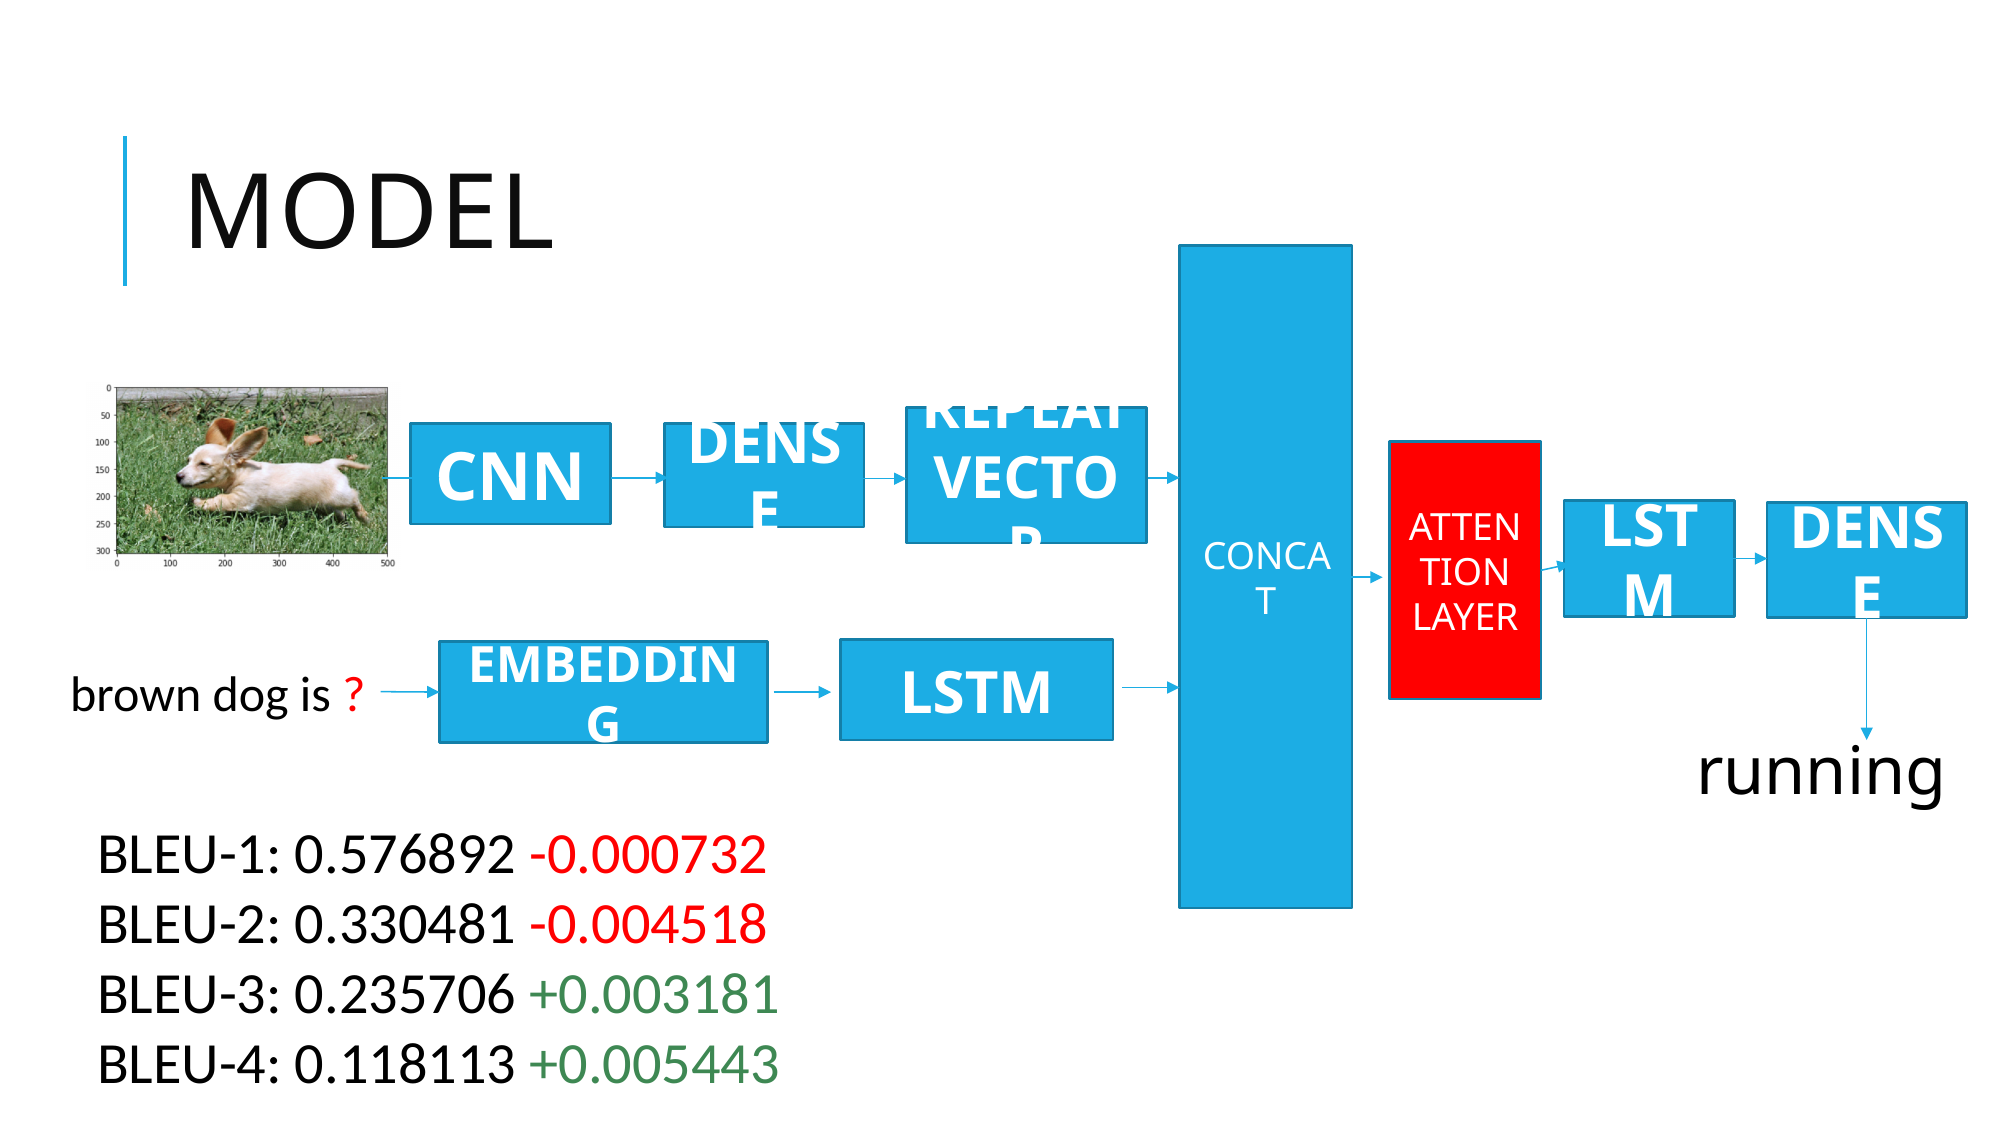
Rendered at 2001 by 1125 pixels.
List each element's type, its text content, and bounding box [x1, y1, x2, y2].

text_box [1540, 563, 1570, 571]
text_box REPEAT VECTOR [905, 406, 1148, 544]
text_box ATTENTION LAYER [1388, 440, 1542, 700]
text_box running [1681, 720, 1962, 816]
text_box CNN [409, 422, 612, 525]
text_box LSTM [839, 638, 1114, 741]
text_box EMBEDDING [438, 640, 769, 744]
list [86, 381, 402, 571]
text_box LSTM [1563, 499, 1736, 618]
text_box BLEU-1: 0.576892 -0.000732 BLEU-2: 0.330481 -0.004518 BLEU-3: 0.235706 +0.003181 BLEU-4: 0.118113 +0.005443 [82, 807, 797, 1103]
text_box DENSE [663, 422, 865, 528]
title Model [168, 96, 1763, 342]
text_box CONCAT [1178, 244, 1353, 909]
text_box brown dog is ? [55, 654, 381, 729]
text_box DENSE [1766, 501, 1968, 619]
